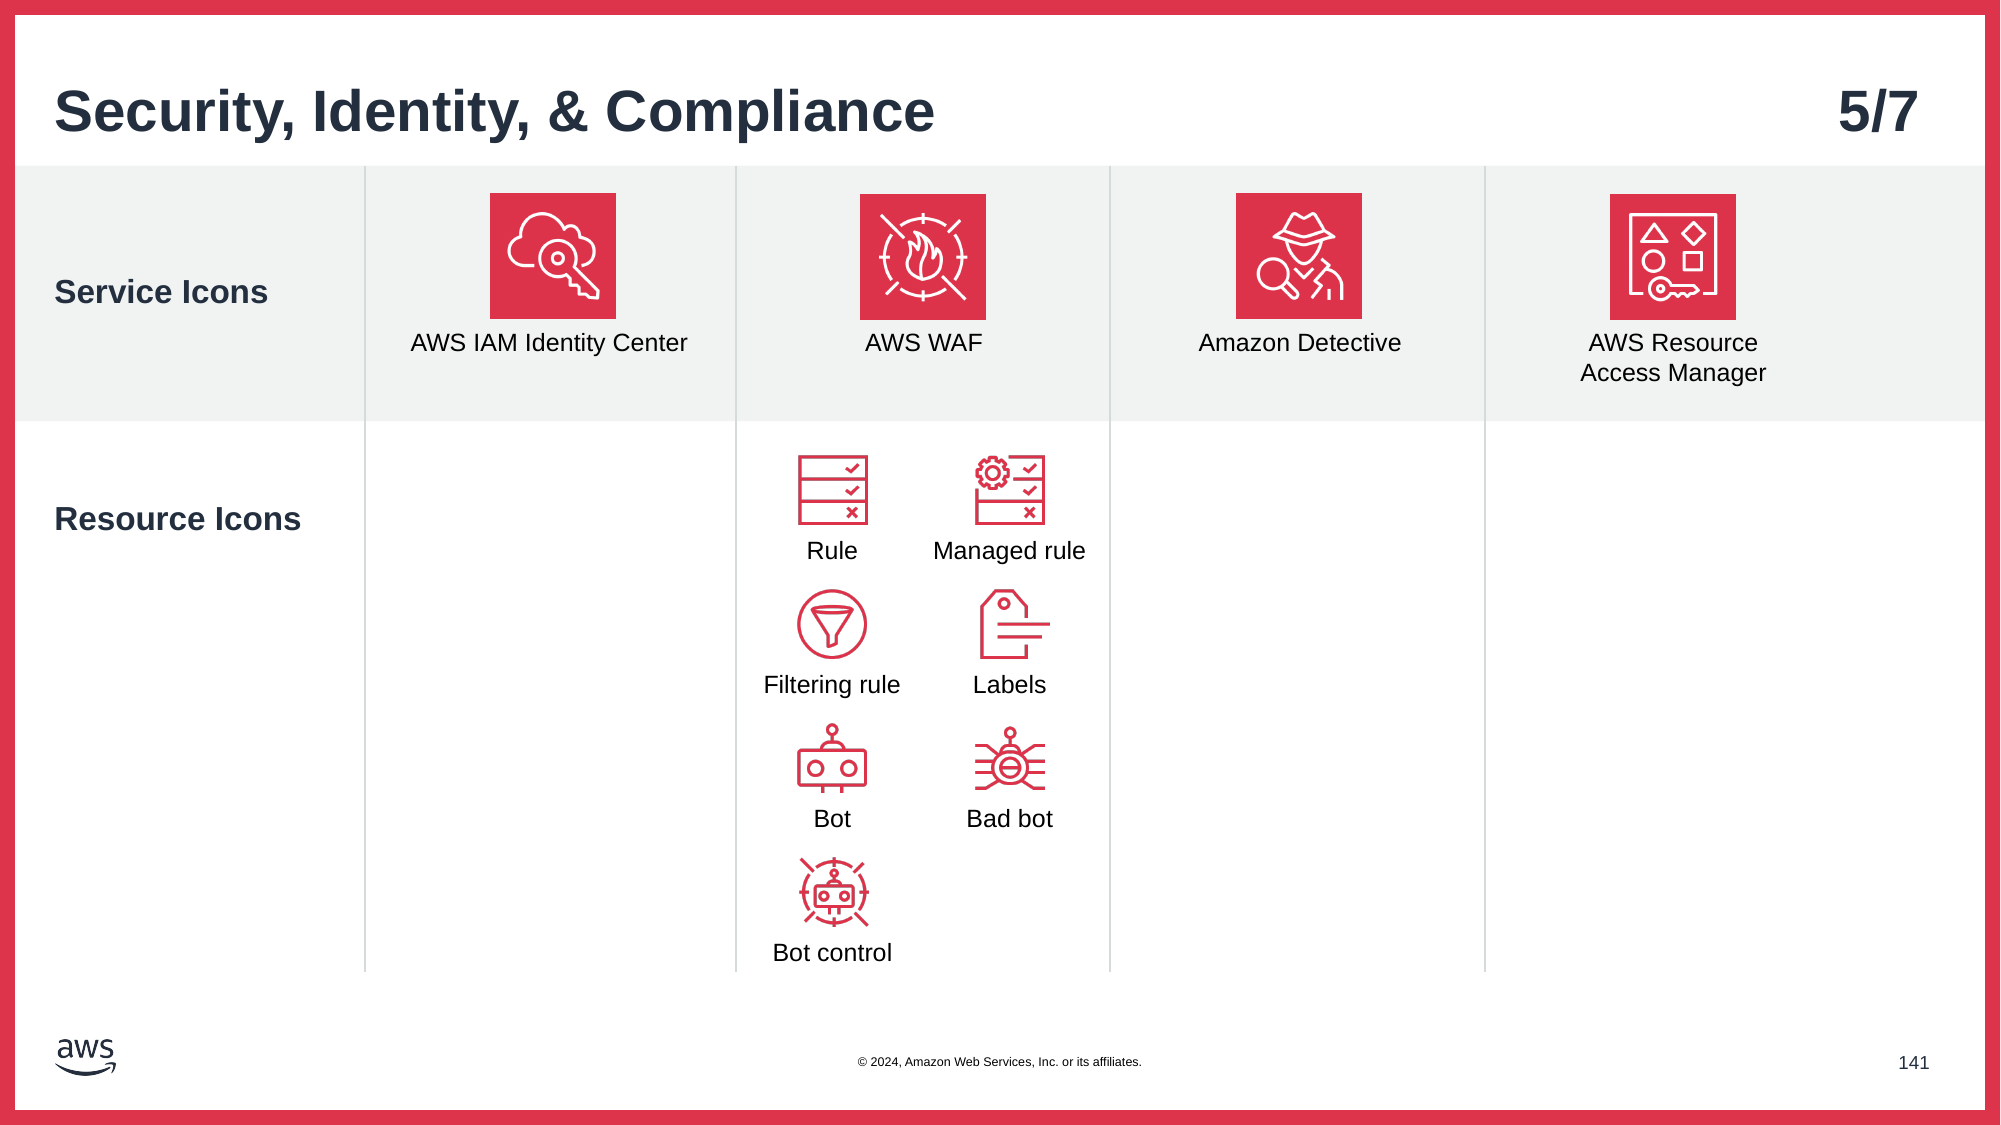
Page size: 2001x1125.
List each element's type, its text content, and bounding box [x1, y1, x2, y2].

slide_number 141 [1494, 1031, 1945, 1092]
text_box Labels [919, 661, 1101, 706]
picture [55, 1039, 116, 1076]
picture [972, 452, 1048, 528]
text_box Amazon Detective [1113, 319, 1484, 364]
text_box Rule [742, 527, 913, 572]
text_box Bad bot [919, 795, 1101, 841]
text_box AWS IAM Identity Center [369, 319, 735, 364]
picture [794, 720, 870, 796]
title Security, Identity, & Compliance 5/7 [39, 59, 1957, 166]
picture [1610, 194, 1736, 320]
text_box Managed rule [913, 527, 1107, 572]
picture [972, 720, 1048, 796]
picture [796, 854, 872, 930]
text_box Bot control [742, 929, 923, 975]
text_box AWS Resource Access Manager [1493, 319, 1855, 394]
picture [794, 586, 870, 662]
picture [490, 193, 616, 319]
text_box AWS WAF [736, 319, 1109, 364]
footer © 2024, Amazon Web Services, Inc. or its affiliates. [662, 1031, 1338, 1092]
text_box Bot [742, 795, 919, 841]
picture [860, 194, 986, 320]
text_box Filtering rule [742, 661, 919, 706]
picture [795, 452, 871, 528]
picture [977, 586, 1053, 662]
picture [1236, 193, 1362, 319]
